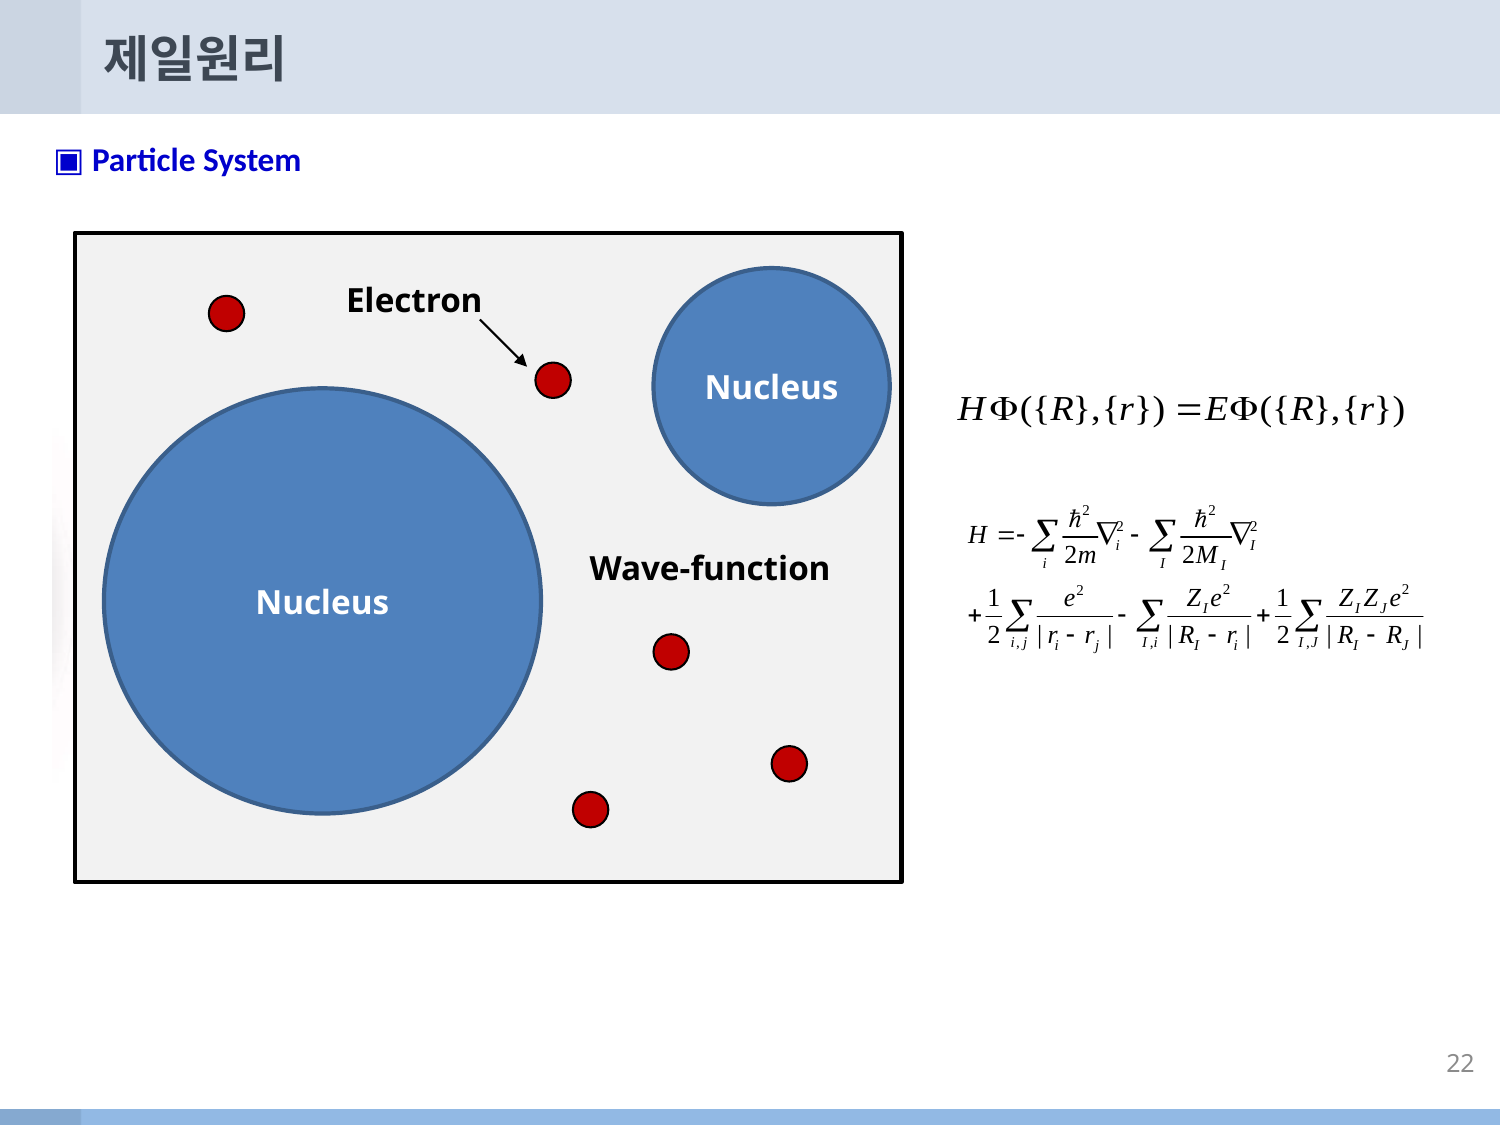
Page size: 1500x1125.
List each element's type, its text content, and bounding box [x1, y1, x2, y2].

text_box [950, 387, 1412, 435]
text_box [963, 498, 1429, 660]
title 제일원리 [88, 10, 1058, 106]
picture [0, 0, 1500, 114]
slide_number 22 [1139, 1035, 1490, 1095]
text_box ▣ Particle System [53, 125, 1428, 178]
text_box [51, 219, 928, 894]
picture [0, 1109, 1500, 1125]
